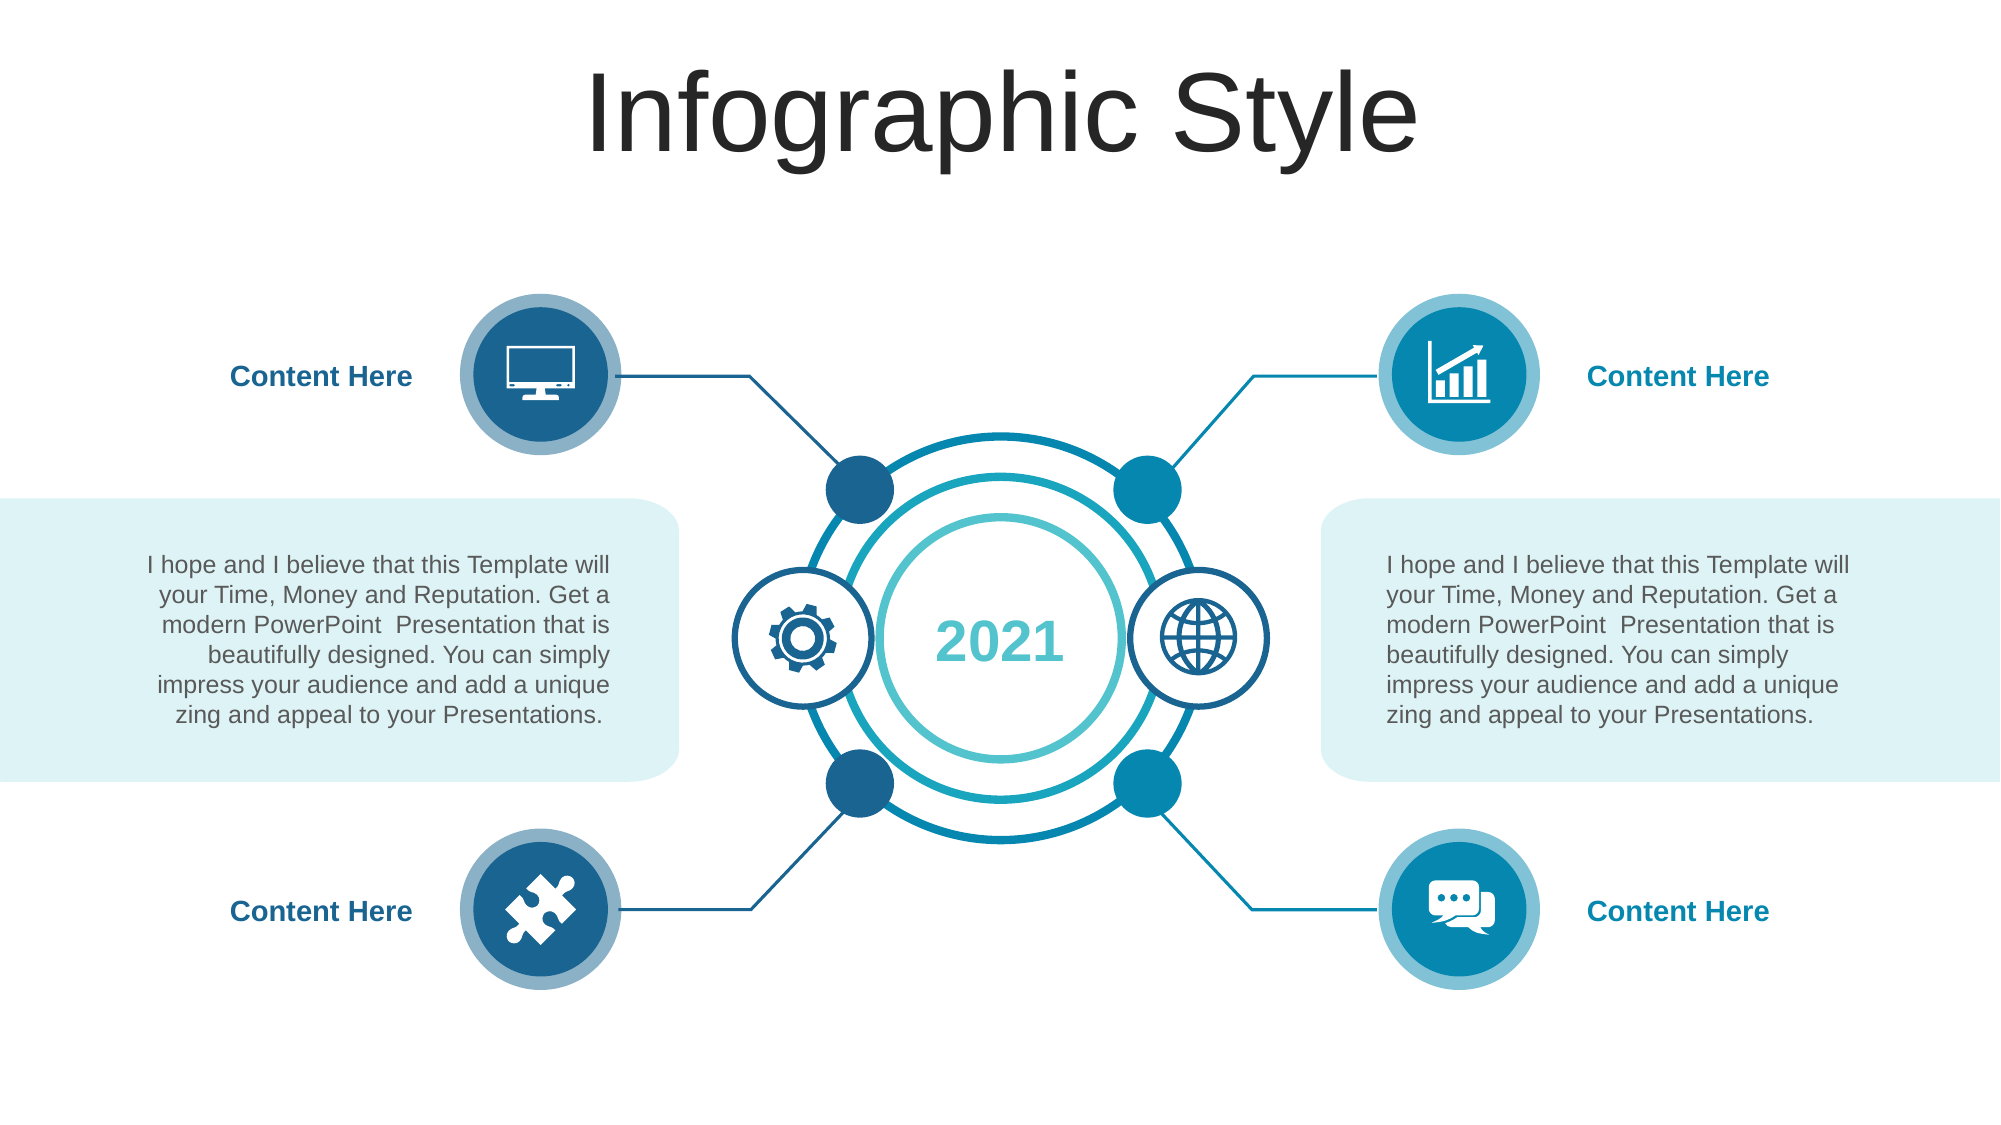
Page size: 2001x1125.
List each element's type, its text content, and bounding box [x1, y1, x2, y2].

text_box [1112, 748, 1183, 819]
text_box Content Here [205, 349, 428, 400]
list Infographic Style [53, 55, 1952, 175]
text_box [1378, 293, 1540, 456]
text_box [878, 516, 1123, 761]
text_box [767, 602, 838, 674]
text_box [810, 435, 1192, 584]
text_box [1378, 828, 1540, 990]
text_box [459, 828, 622, 990]
text_box I hope and I believe that this Template will your Time, Money and Reputation. Get a modern PowerPoint Presentation that is beautifully designed. You can simply impress your audience and add a unique zing and appeal to your Presentations. [1371, 541, 1896, 736]
text_box [622, 375, 838, 473]
text_box 2021 [889, 595, 1112, 681]
text_box [824, 454, 896, 525]
text_box [1129, 568, 1268, 708]
text_box [733, 568, 873, 708]
text_box [810, 693, 1192, 842]
text_box [1319, 497, 2000, 783]
text_box [1112, 454, 1183, 525]
text_box Content Here [1572, 349, 1795, 400]
text_box [1158, 596, 1239, 677]
text_box I hope and I believe that this Template will your Time, Money and Reputation. Get a modern PowerPoint Presentation that is beautifully designed. You can simply impress your audience and add a unique zing and appeal to your Presentations. [115, 541, 626, 736]
text_box [0, 497, 681, 783]
text_box [824, 748, 896, 819]
text_box [847, 475, 1154, 801]
text_box Content Here [205, 884, 428, 935]
text_box [1163, 809, 1377, 911]
text_box Content Here [1572, 884, 1795, 935]
text_box [1148, 375, 1377, 496]
text_box [622, 790, 865, 911]
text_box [459, 293, 622, 456]
